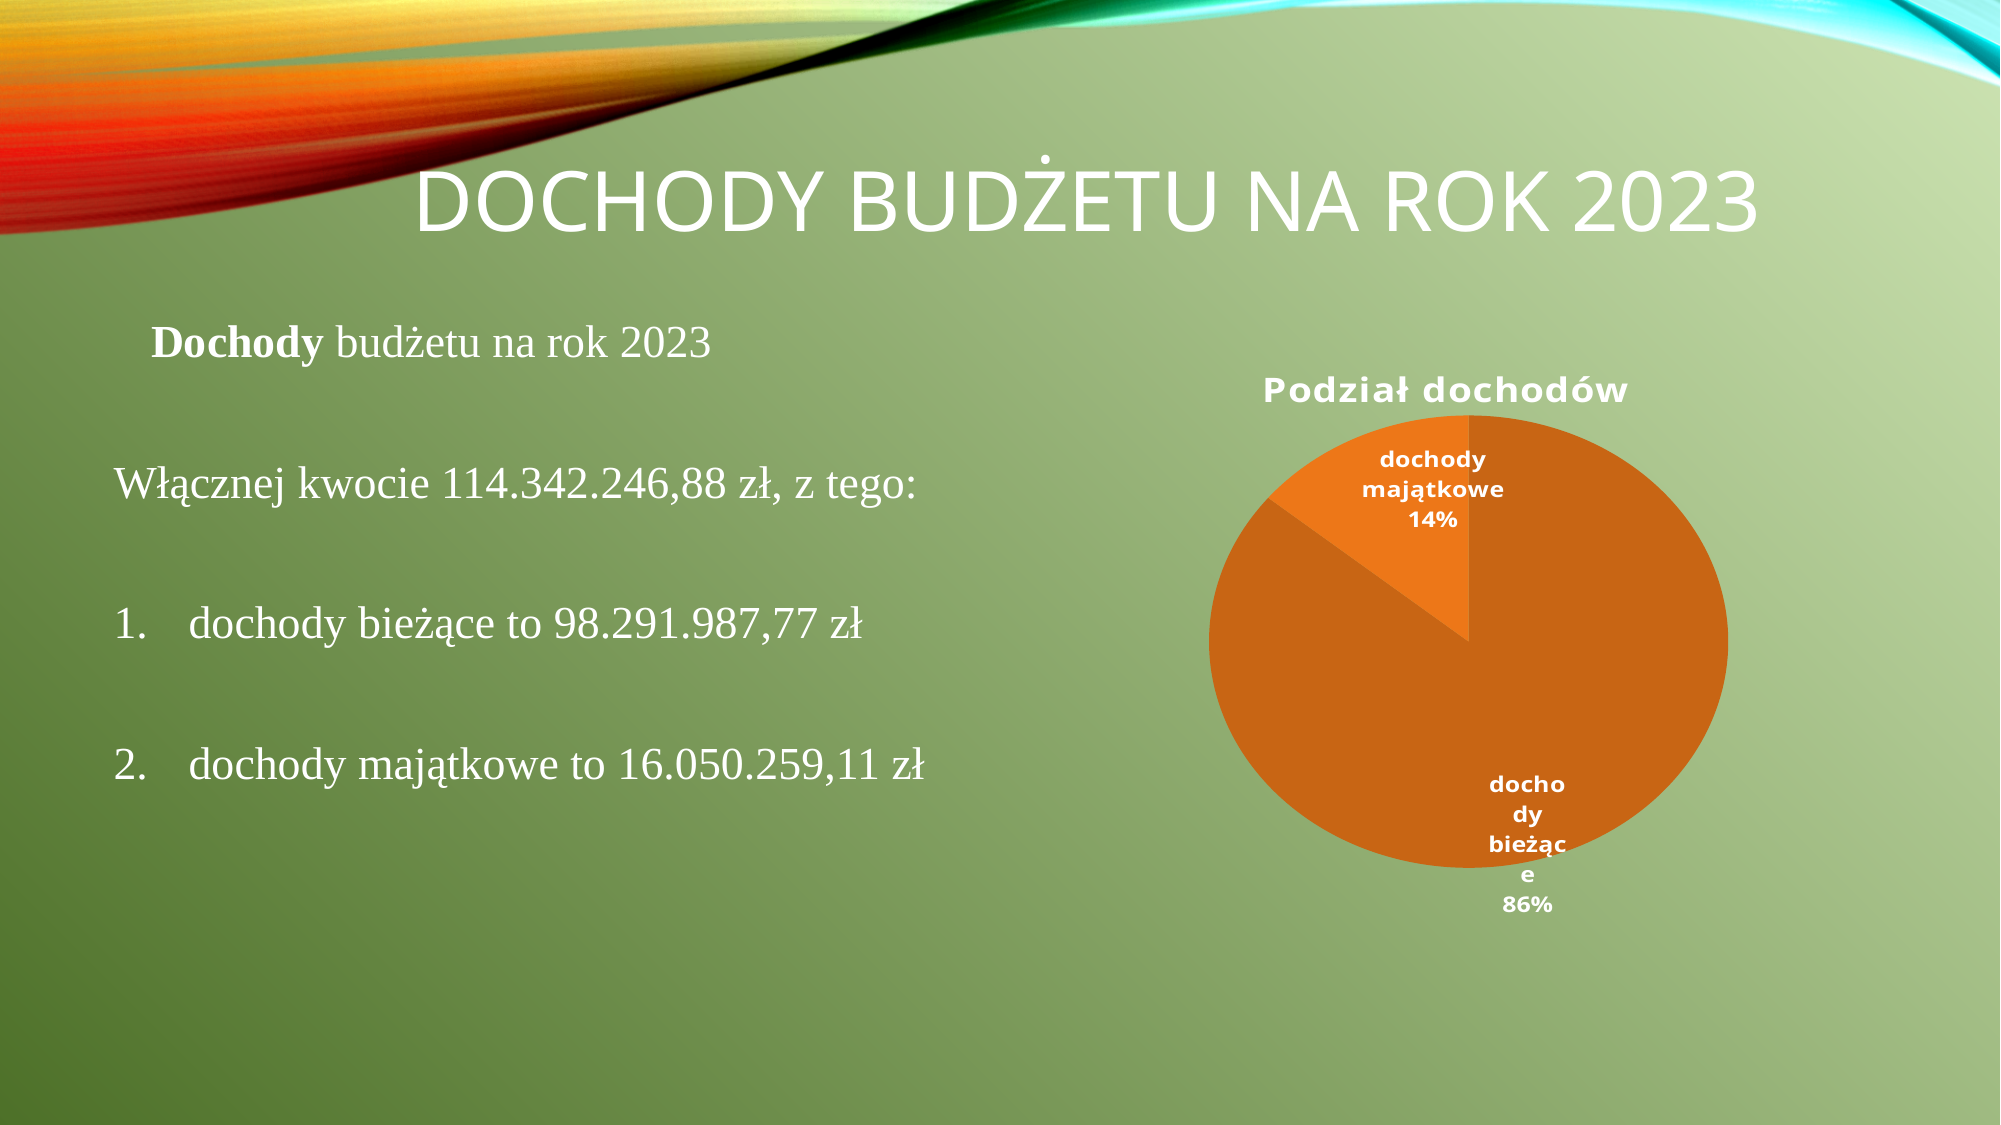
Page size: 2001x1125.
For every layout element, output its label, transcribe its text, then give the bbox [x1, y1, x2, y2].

picture [0, 0, 2000, 237]
chart [1118, 355, 1848, 1004]
list Dochody budżetu na rok 2023 Włącznej kwocie 114.342.246,88 zł, z tego: dochody bieżące to 98.291.987,77 zł dochody majątkowe to 16.050.259,11 zł [98, 310, 1874, 971]
title Dochody budżetu na rok 2023 [222, 98, 1777, 310]
